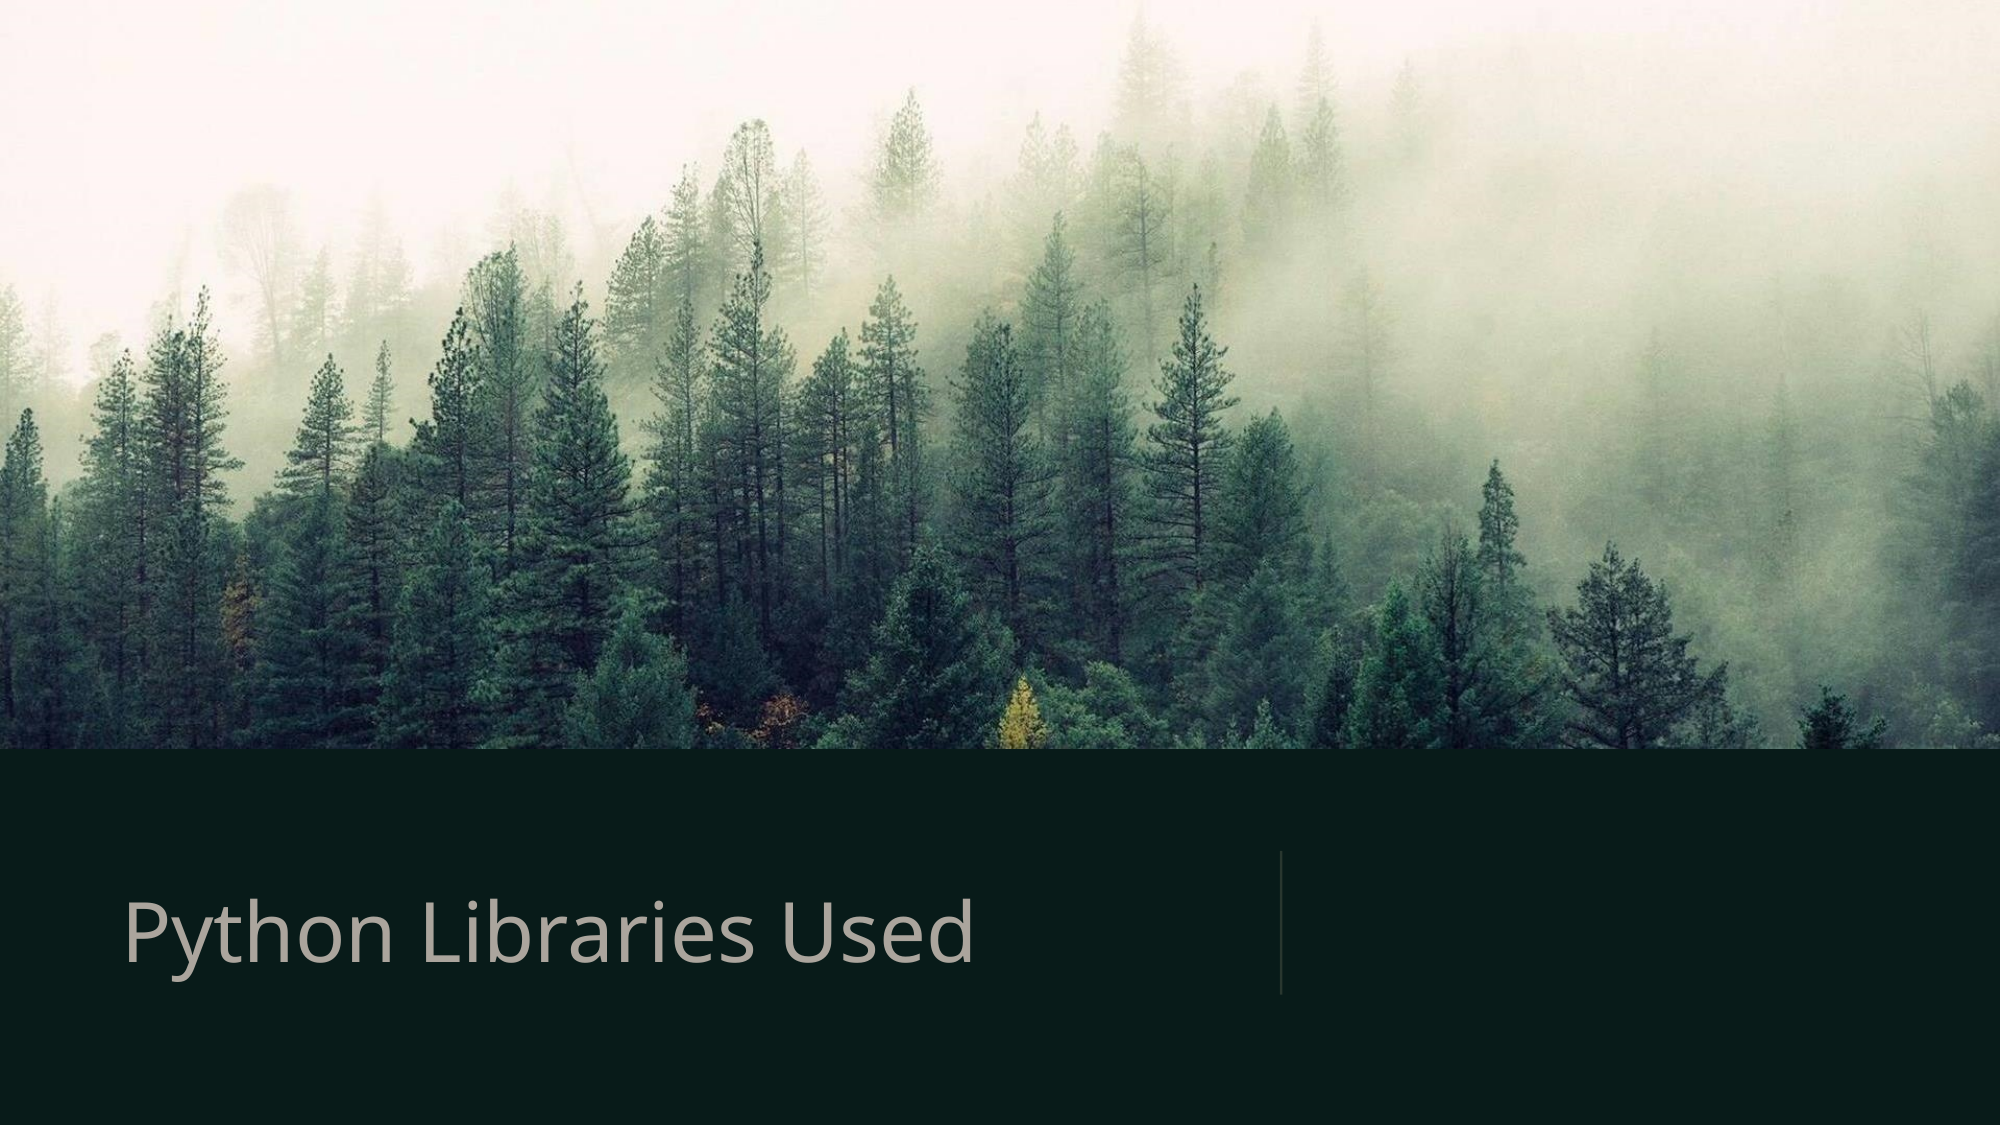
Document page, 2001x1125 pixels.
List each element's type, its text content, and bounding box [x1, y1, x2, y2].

title Python Libraries Used [106, 829, 1234, 1029]
picture [0, 0, 2000, 749]
